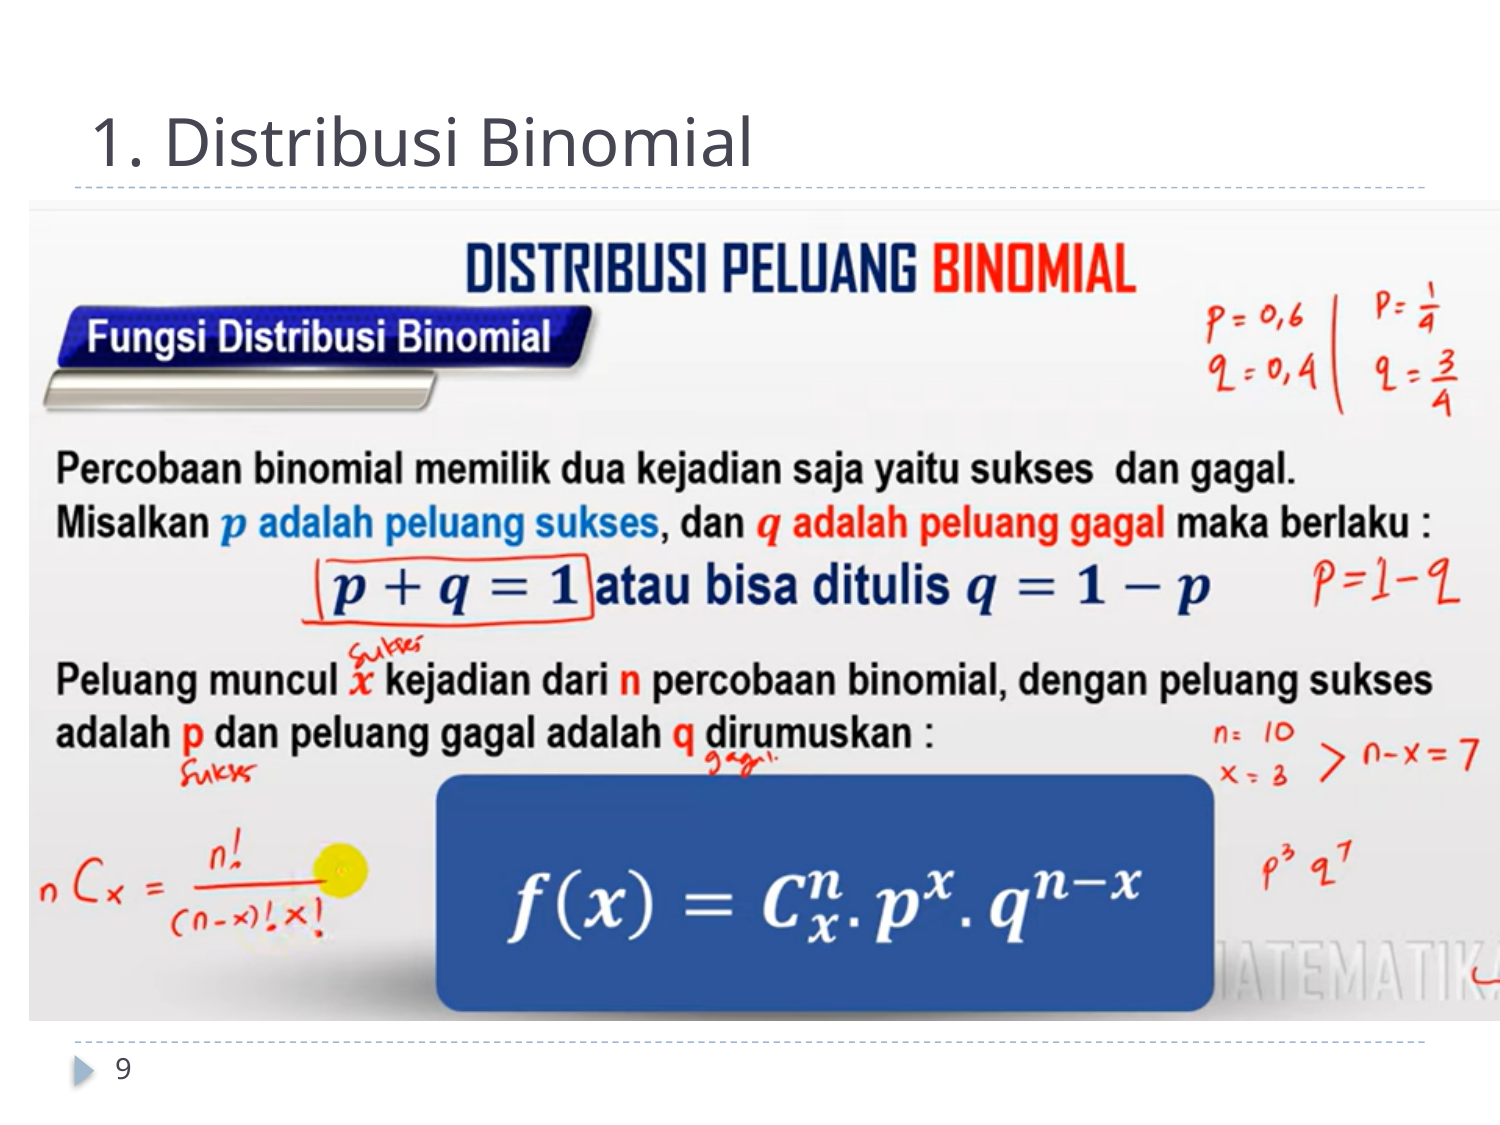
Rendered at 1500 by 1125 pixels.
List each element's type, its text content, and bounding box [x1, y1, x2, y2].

picture [29, 200, 1500, 1022]
title 1. Distribusi Binomial [75, 24, 1425, 188]
slide_number 9 [100, 1042, 426, 1103]
